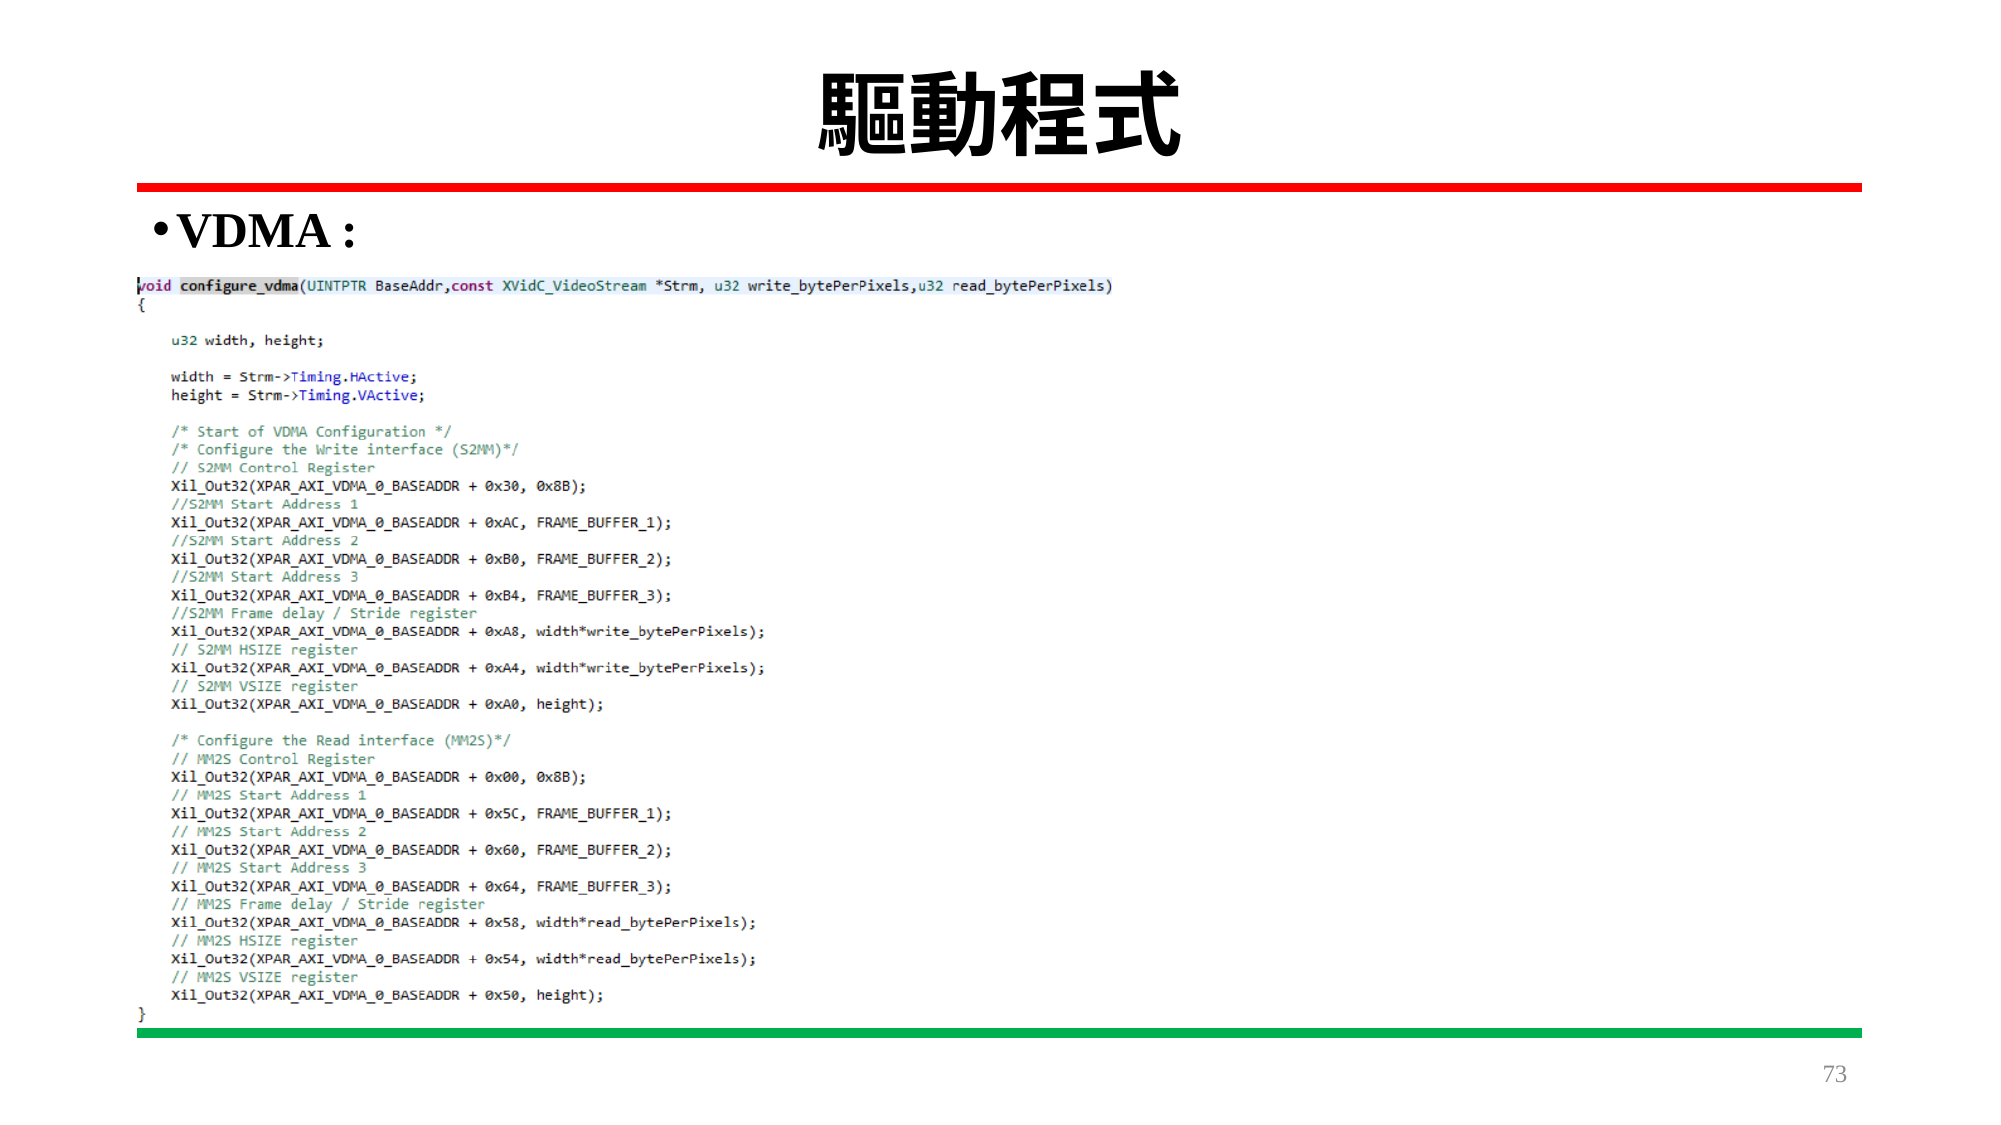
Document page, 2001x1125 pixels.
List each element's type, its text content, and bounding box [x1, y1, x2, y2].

title 驅動程式 [137, 59, 1863, 178]
slide_number 73 [1412, 1042, 1863, 1103]
picture [137, 277, 1112, 1024]
list VDMA : [137, 197, 1863, 1024]
